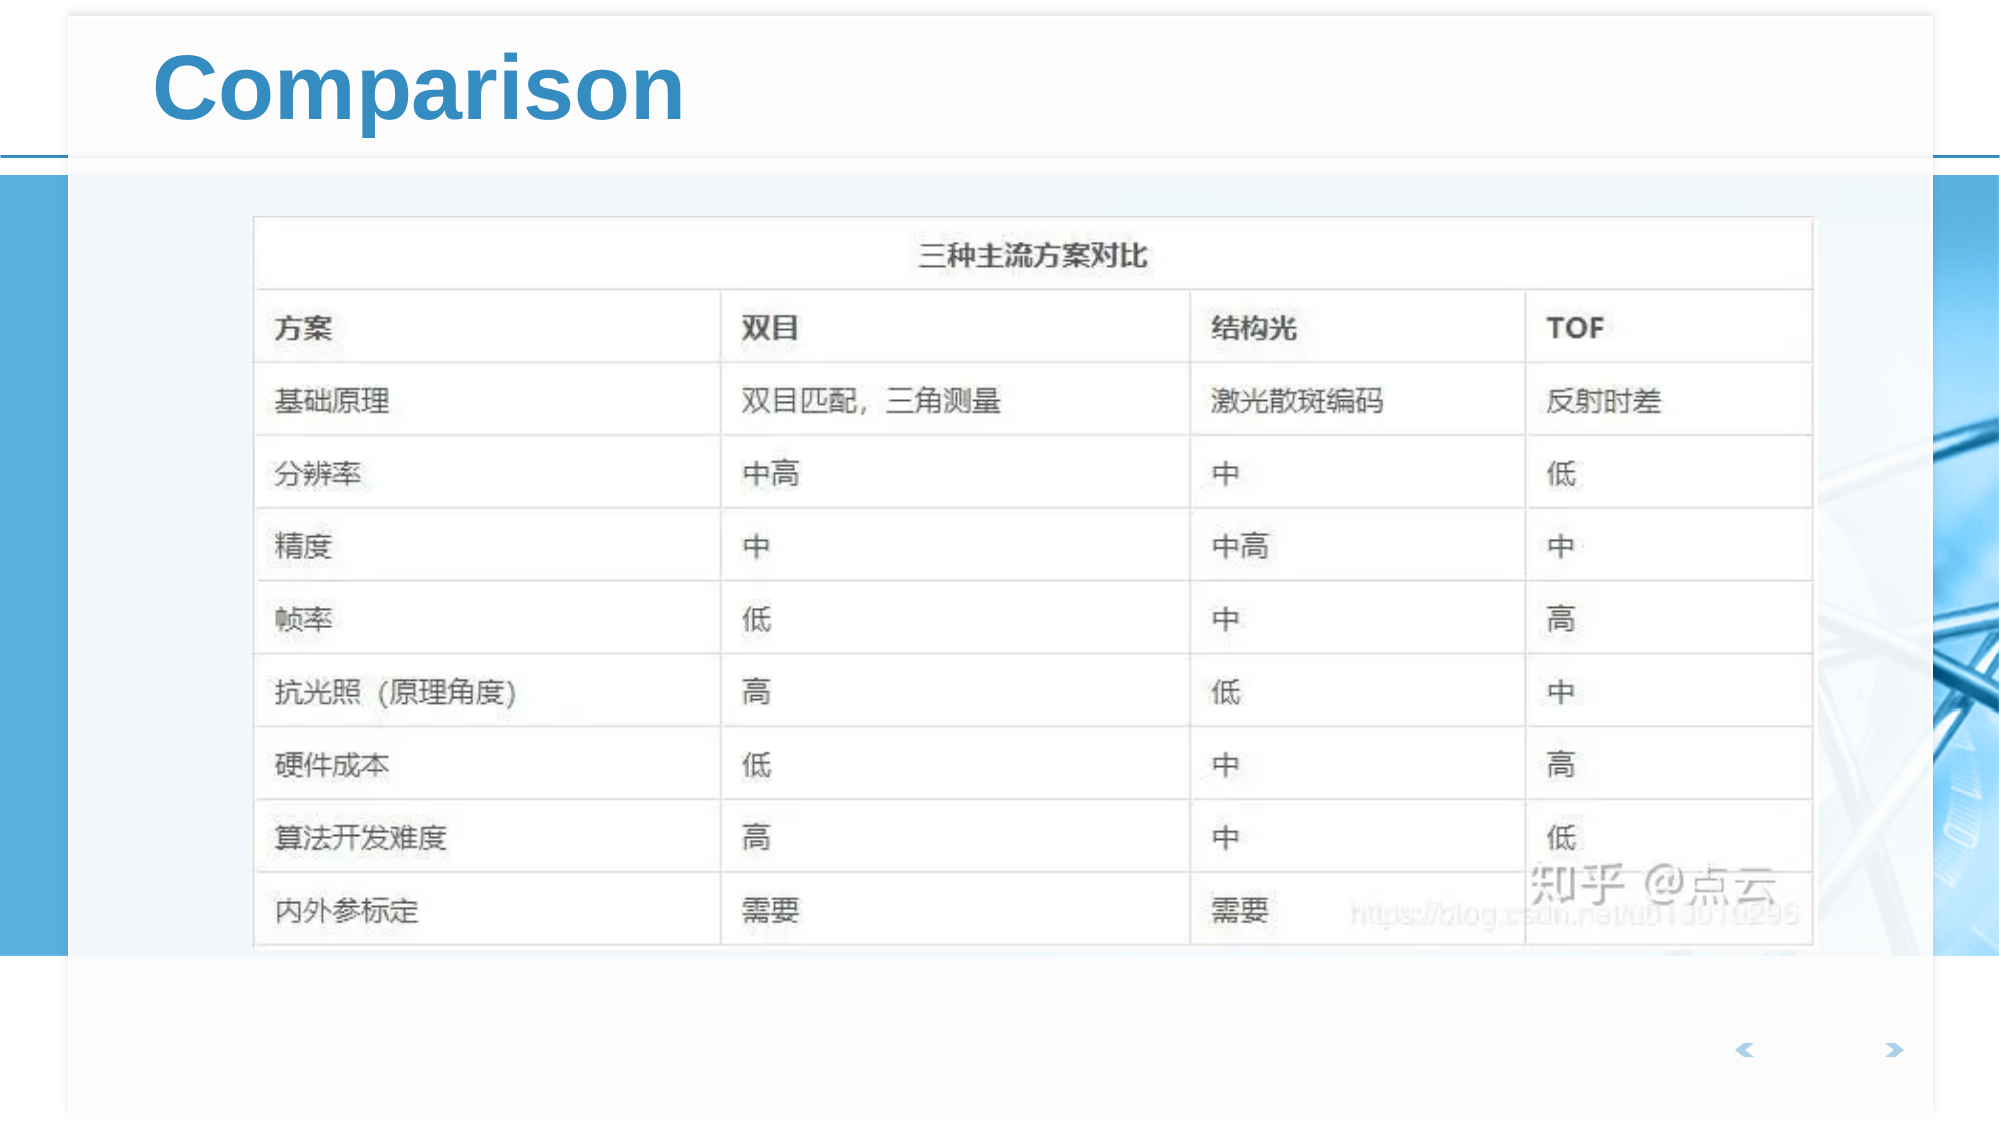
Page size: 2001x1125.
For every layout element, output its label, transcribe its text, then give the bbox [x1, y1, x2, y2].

title Comparison [137, 29, 1863, 150]
picture [0, 0, 2001, 1125]
